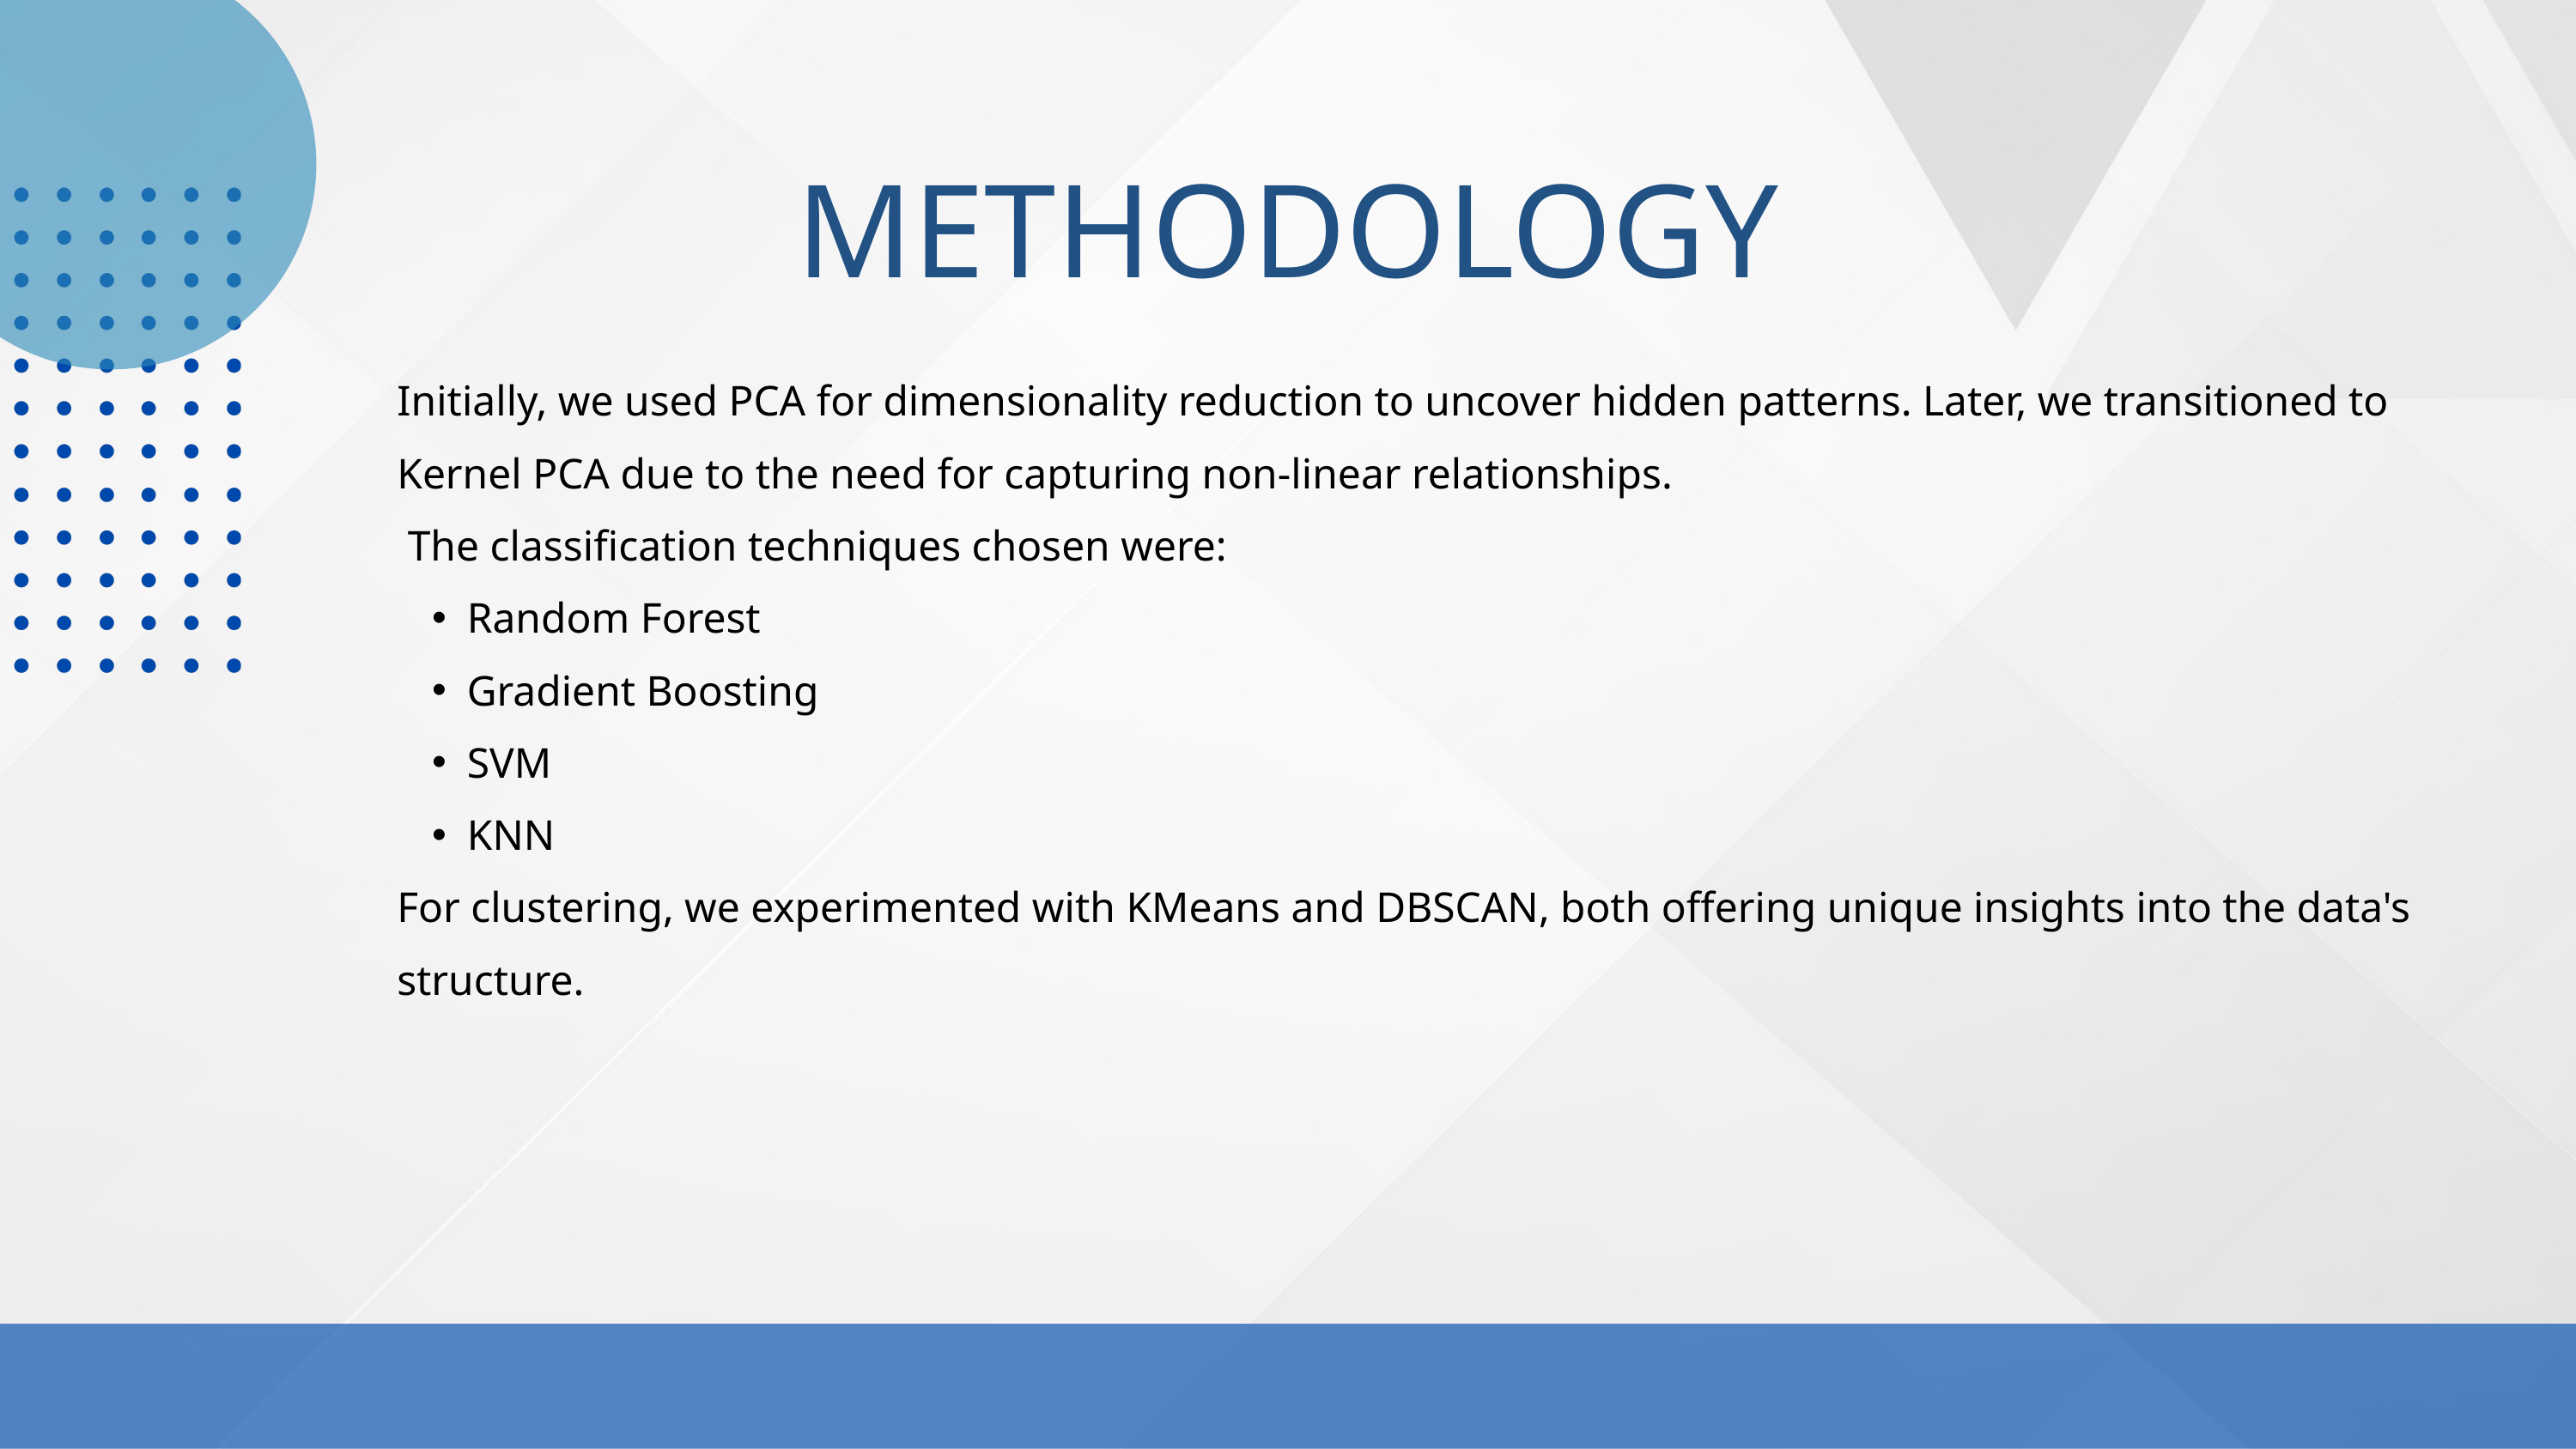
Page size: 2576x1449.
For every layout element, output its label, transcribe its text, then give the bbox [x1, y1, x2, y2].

text_box Initially, we used PCA for dimensionality reduction to uncover hidden patterns. Later, we transitioned to Kernel PCA due to the need for capturing non-linear relationships. The classification techniques chosen were: Random Forest Gradient Boosting SVM KNN For clustering, we experimented with KMeans and DBSCAN, both offering unique insights into the data's structure. [397, 352, 2432, 1003]
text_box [0, 0, 317, 370]
text_box METHODOLOGY [796, 123, 2576, 304]
text_box [0, 377, 241, 673]
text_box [0, 1323, 2576, 1449]
text_box [0, 0, 2576, 1320]
